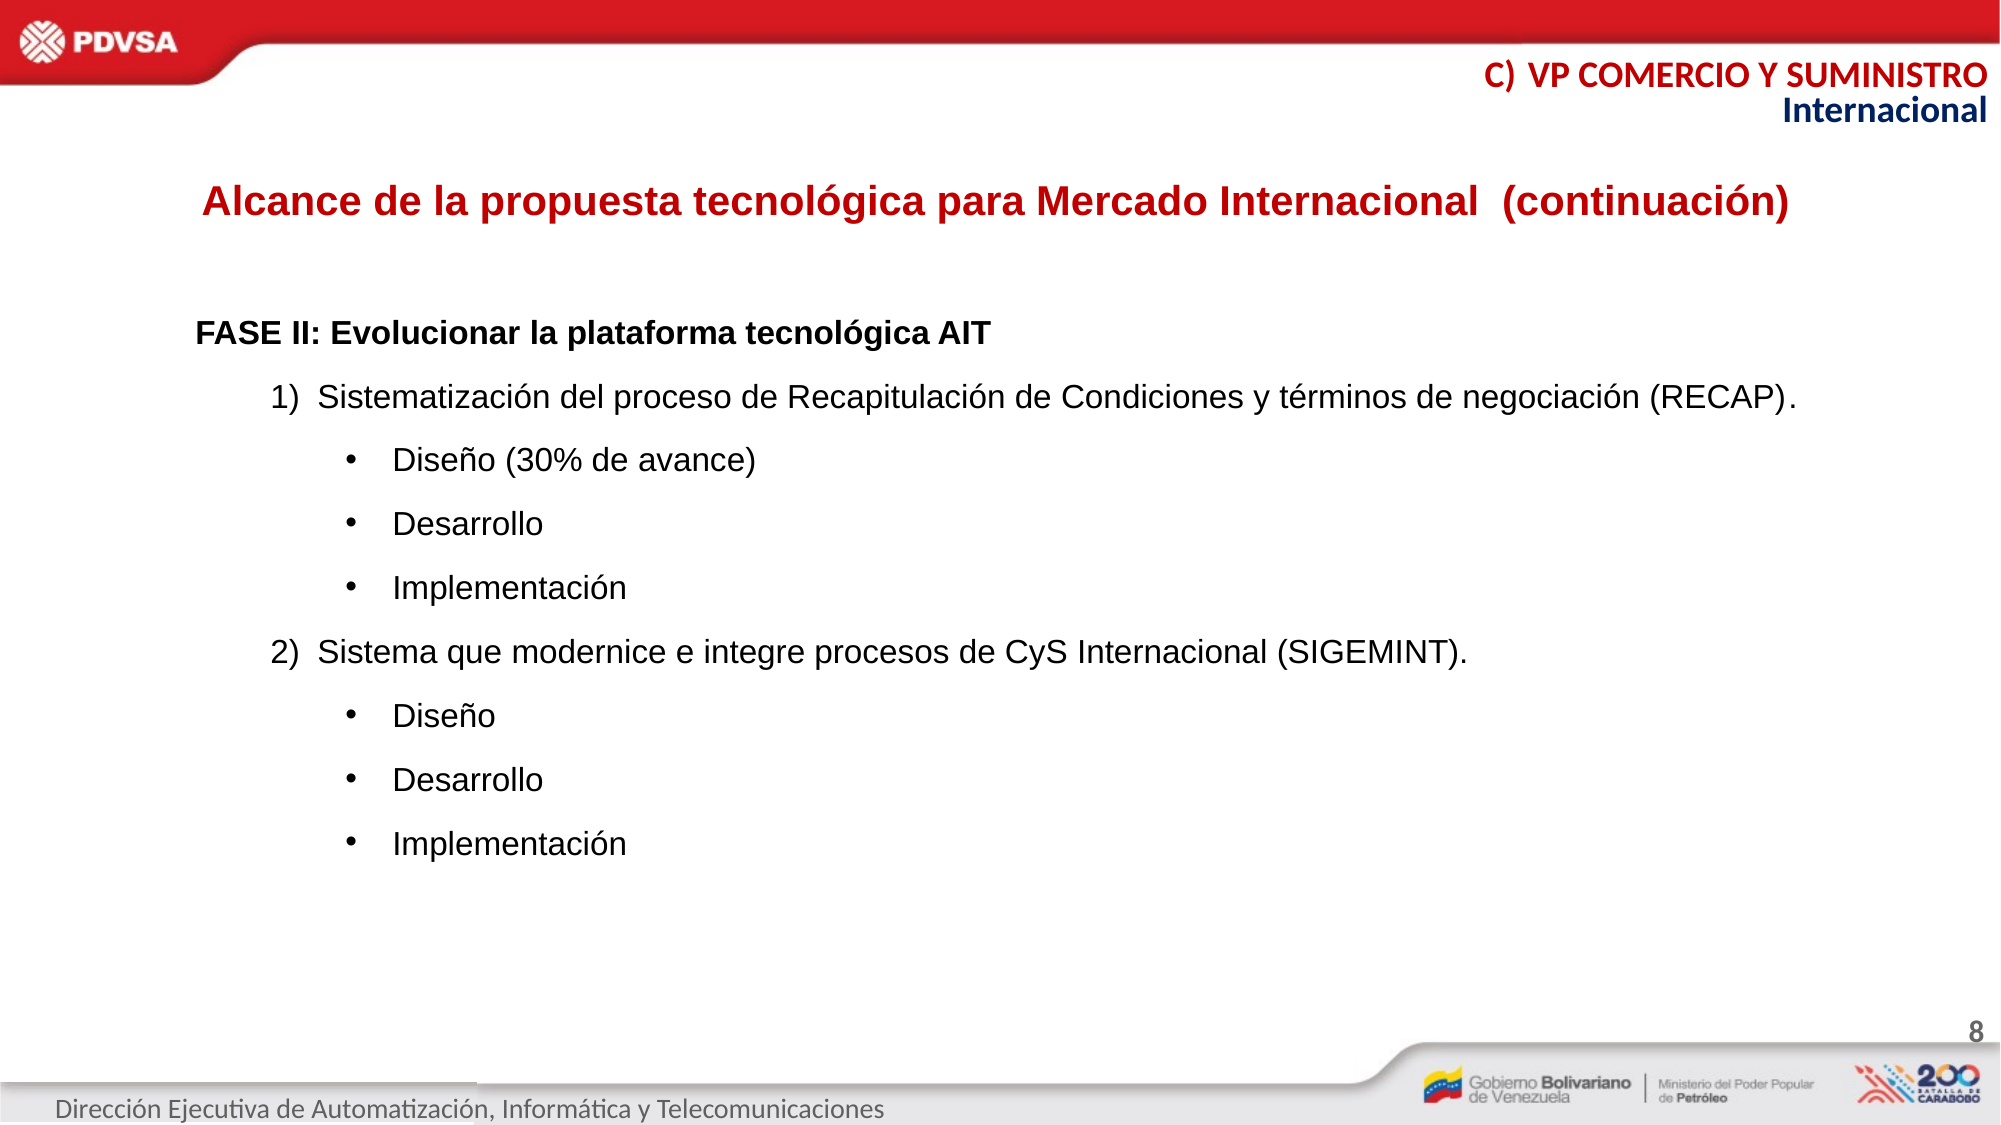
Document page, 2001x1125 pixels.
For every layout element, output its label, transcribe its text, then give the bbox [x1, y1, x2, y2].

picture [0, 1039, 2001, 1125]
text_box FASE II: Evolucionar la plataforma tecnológica AIT Sistematización del proceso de Recapitulación de Condiciones y términos de negociación (RECAP). Diseño (30% de avance) Desarrollo Implementación Sistema que modernice e integre procesos de CyS Internacional (SIGEMINT). Diseño Desarrollo Implementación [180, 279, 1840, 934]
text_box Alcance de la propuesta tecnológica para Mercado Internacional (continuación) [186, 165, 1945, 231]
picture [0, 0, 2000, 86]
text_box VP COMERCIO Y SUMINISTRO Internacional [1397, 50, 2000, 138]
